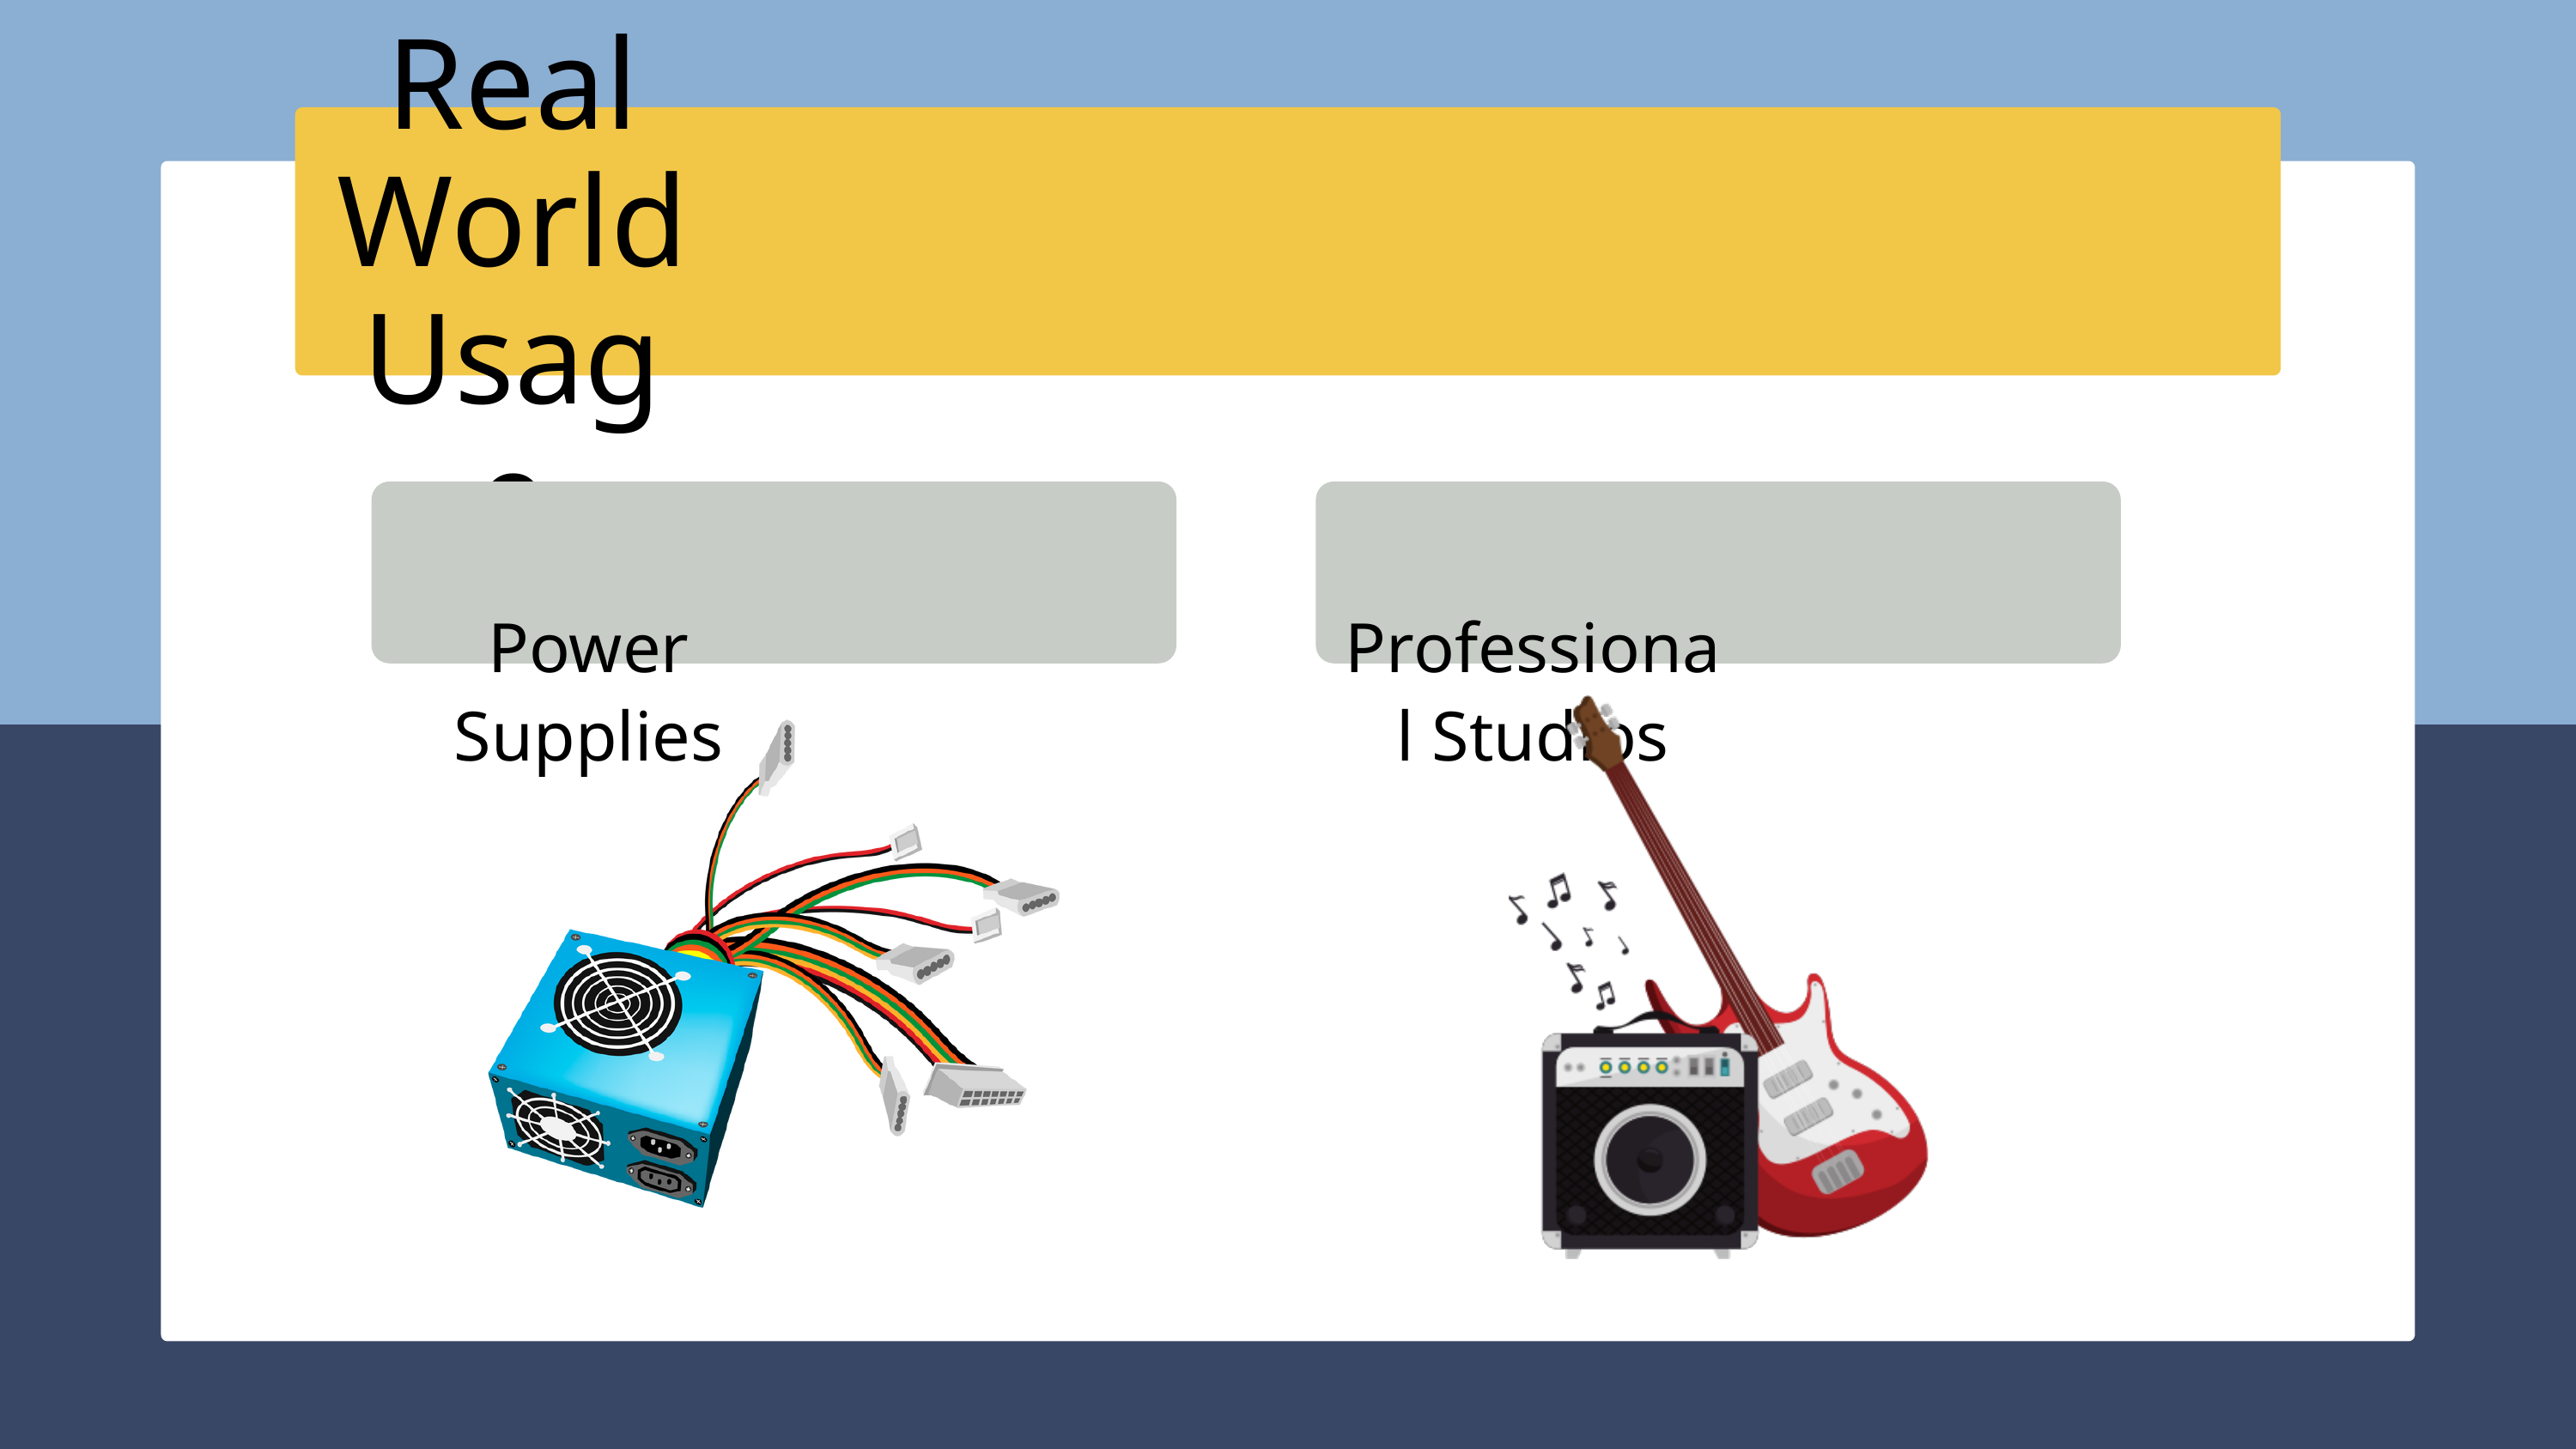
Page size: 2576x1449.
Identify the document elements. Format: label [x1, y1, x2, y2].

text_box [371, 481, 1177, 664]
text_box [0, 724, 2576, 1449]
text_box [1315, 481, 2122, 664]
text_box [161, 161, 2415, 1342]
text_box [295, 106, 2281, 376]
